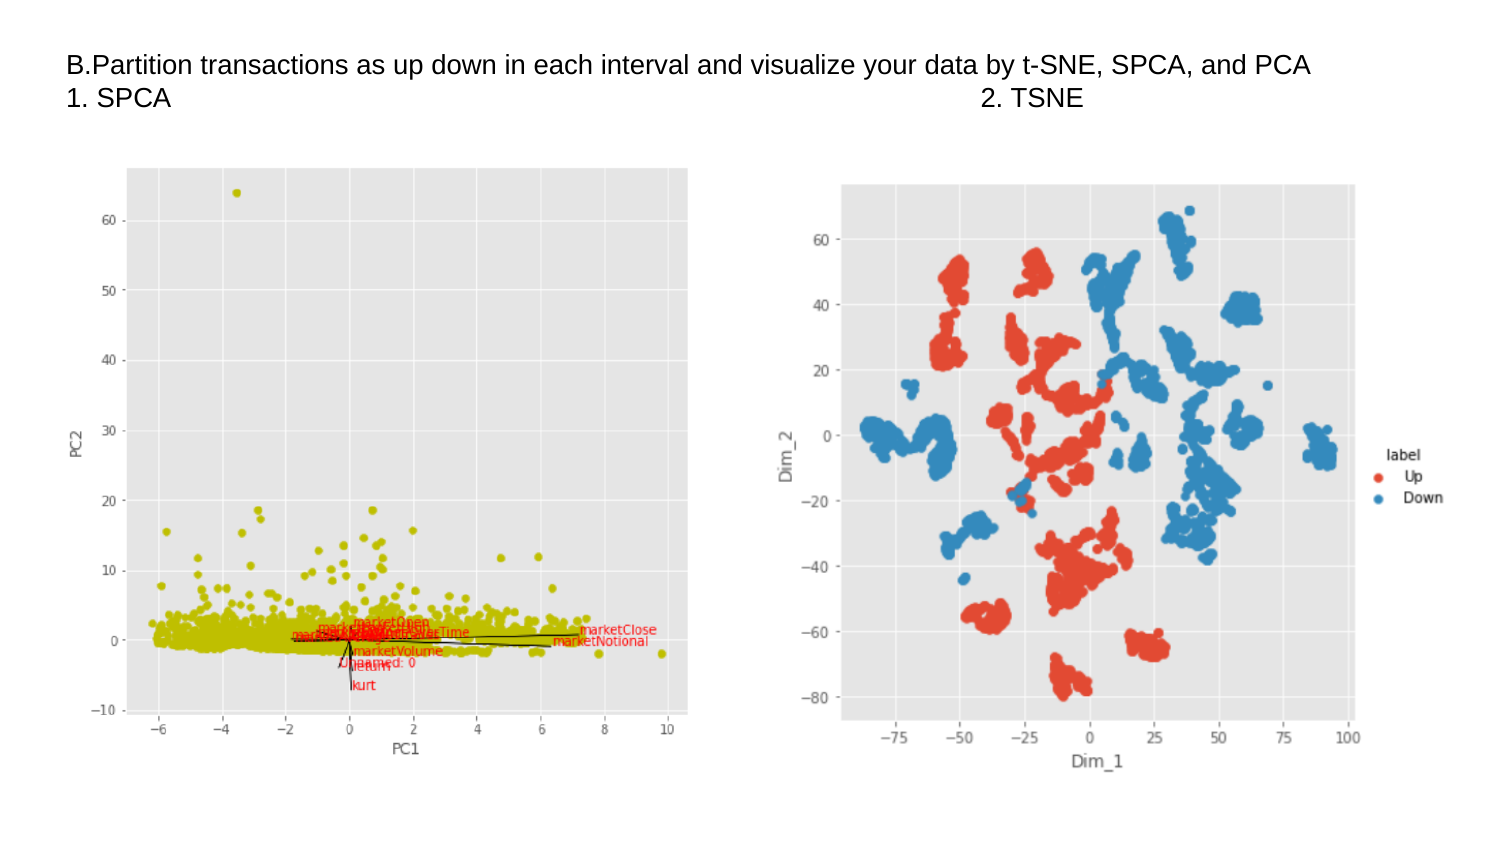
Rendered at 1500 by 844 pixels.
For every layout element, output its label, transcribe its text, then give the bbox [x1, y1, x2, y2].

picture [762, 178, 1462, 786]
picture [57, 157, 702, 769]
title B.Partition transactions as up down in each interval and visualize your data by t-SNE, SPCA, and PCA 1. SPCA 2. TSNE [51, 31, 1449, 126]
